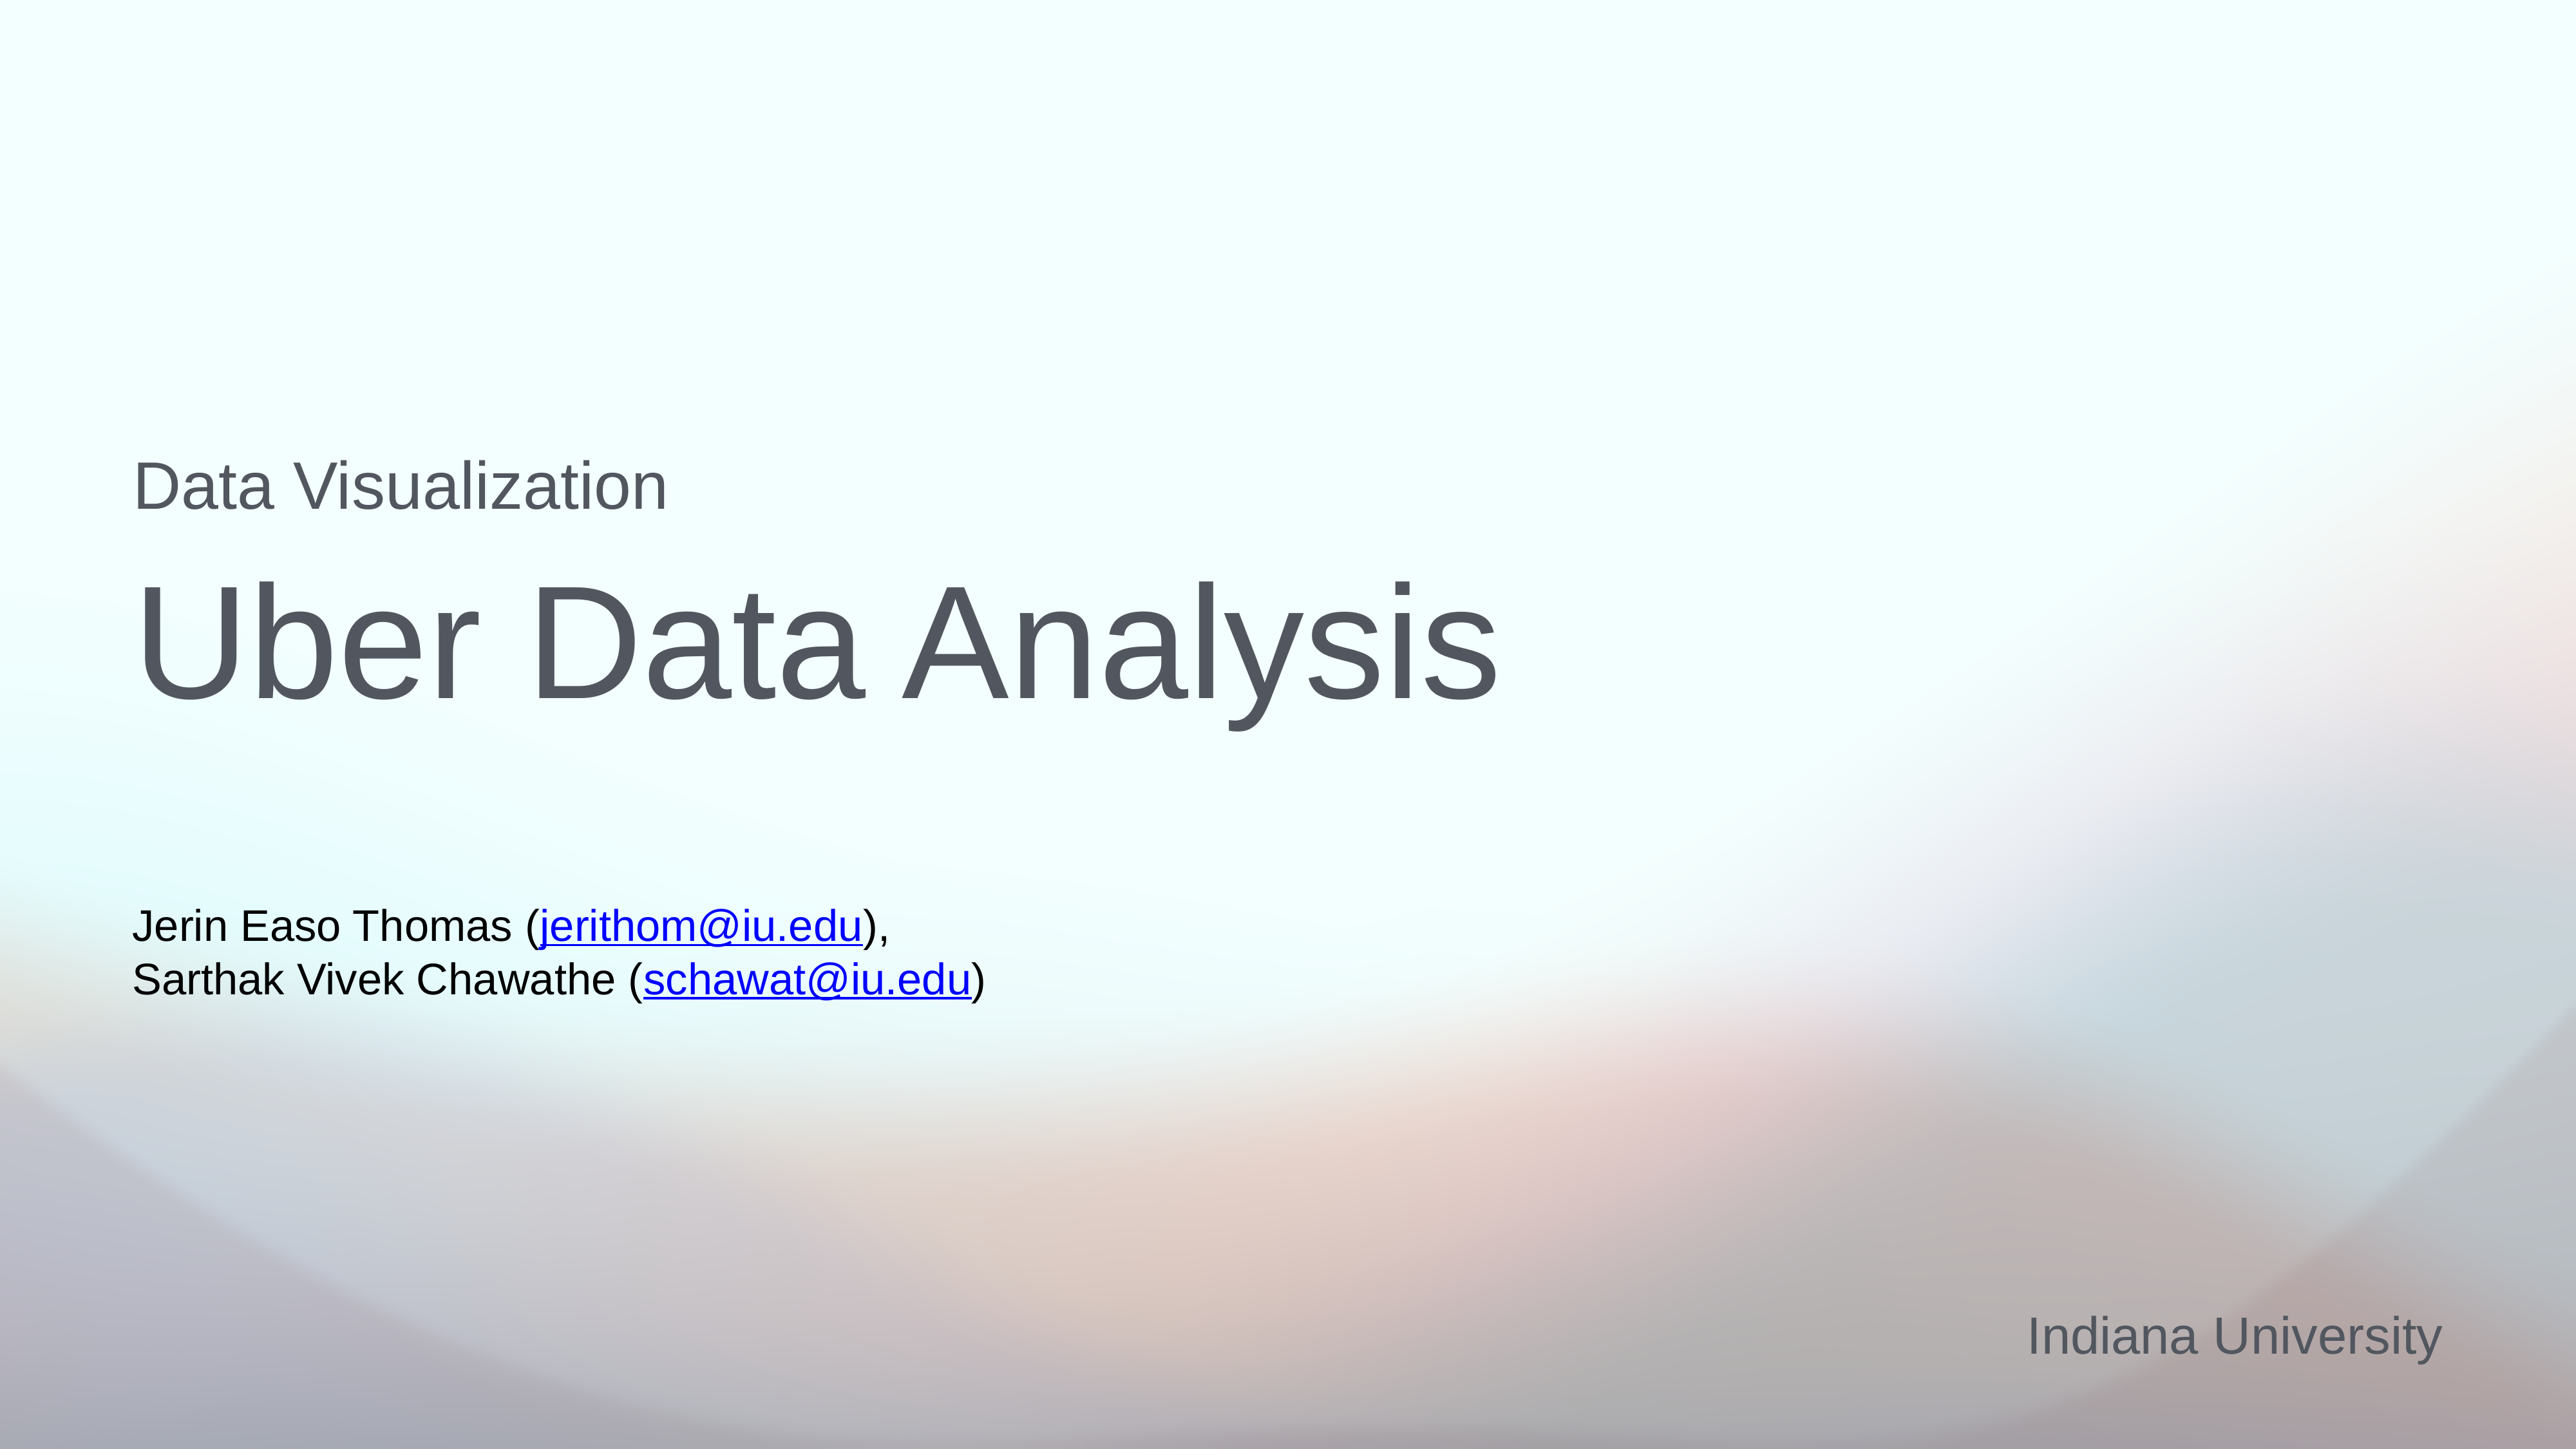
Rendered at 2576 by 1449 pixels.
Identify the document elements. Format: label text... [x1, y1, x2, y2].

title Uber Data Analysis [127, 247, 2449, 739]
text_box Indiana University [127, 1296, 2449, 1449]
picture [0, 0, 2576, 1449]
list Jerin Easo Thomas (jerithom@iu.edu), Sarthak Vivek Chawathe (schawat@iu.edu) [127, 756, 2449, 1009]
